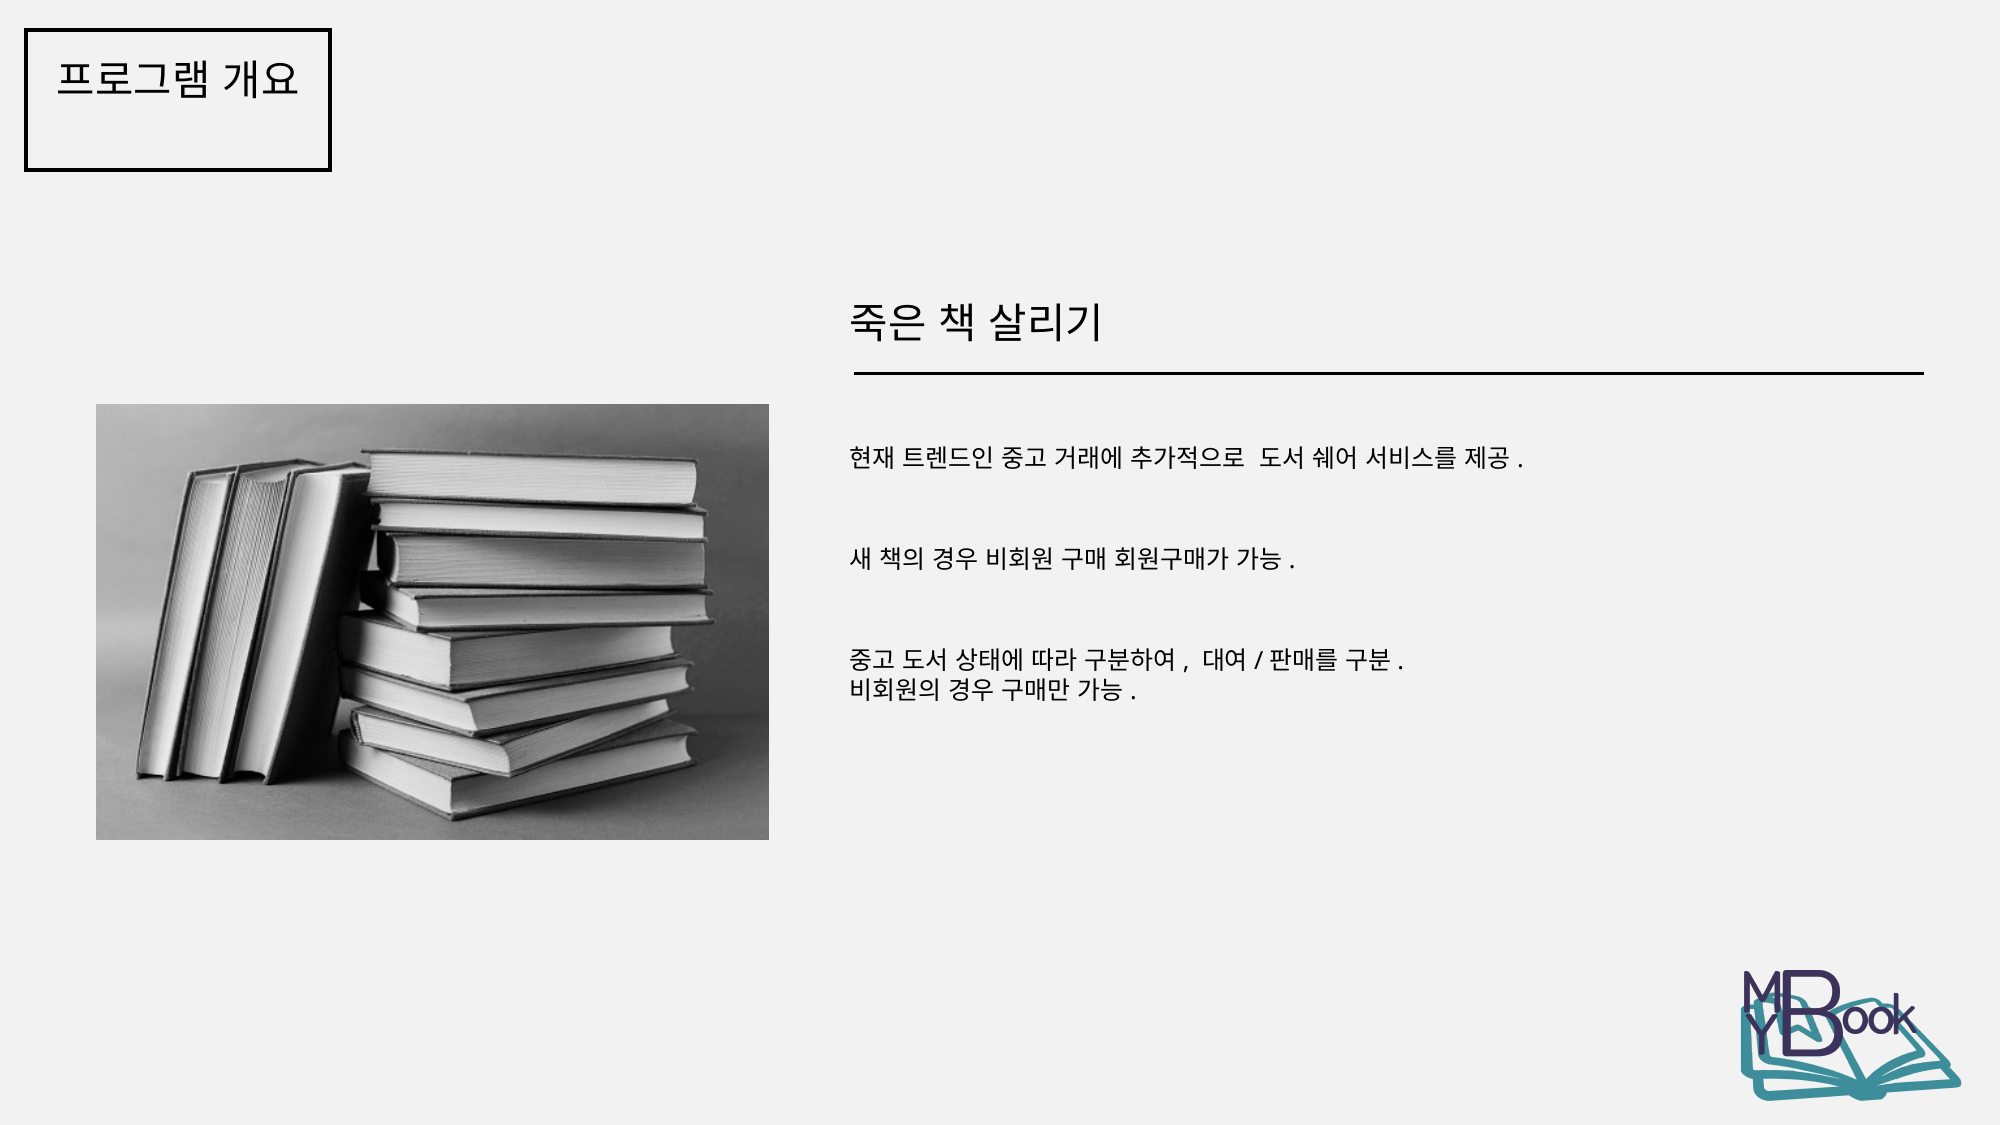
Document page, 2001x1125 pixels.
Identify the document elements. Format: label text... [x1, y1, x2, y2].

picture [1736, 968, 1978, 1104]
picture [96, 404, 769, 840]
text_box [835, 289, 1944, 511]
text_box 새 책의 경우 비회원 구매 회원구매가 가능. [835, 536, 1943, 611]
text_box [26, 29, 330, 171]
text_box 중고 도서 상태에 따라 구분하여, 대여/판매를 구분. 비회원의 경우 구매만 가능. [835, 637, 1943, 743]
